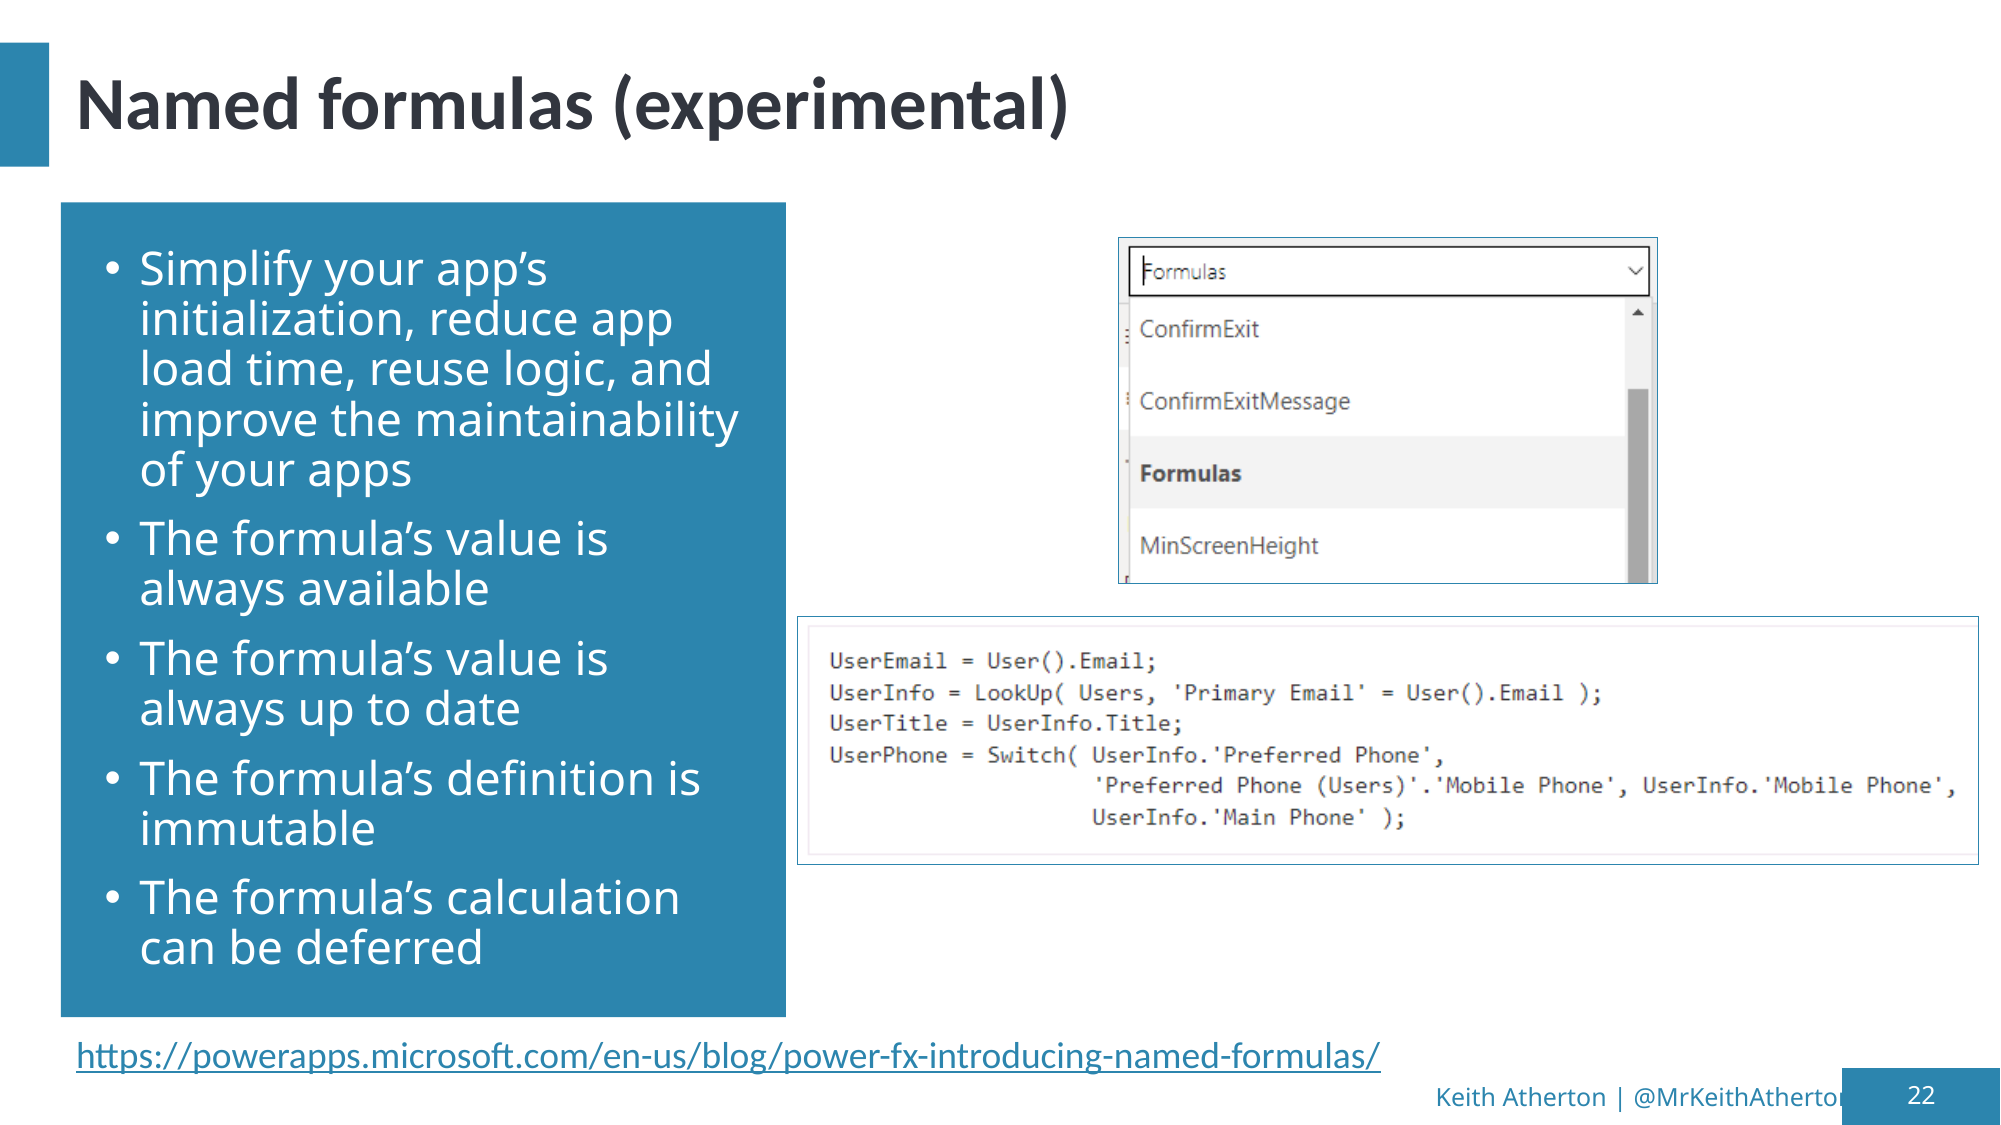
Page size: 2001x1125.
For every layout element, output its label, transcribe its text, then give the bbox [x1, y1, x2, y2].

list Simplify your app’s initialization, reduce app load time, reuse logic, and improve the maintainability of your apps The formula’s value is always available The formula’s value is always up to date The formula’s definition is immutable The formula’s calculation can be deferred [89, 237, 757, 985]
text_box https://powerapps.microsoft.com/en-us/blog/power-fx-introducing-named-formulas/ [60, 1038, 1951, 1074]
picture [797, 616, 1979, 865]
title Named formulas (experimental) [60, 42, 1951, 168]
text_box Keith Atherton | @MrKeithAtherton [1420, 1074, 1870, 1119]
slide_number 22 [1889, 1079, 1951, 1114]
picture [1118, 237, 1658, 584]
